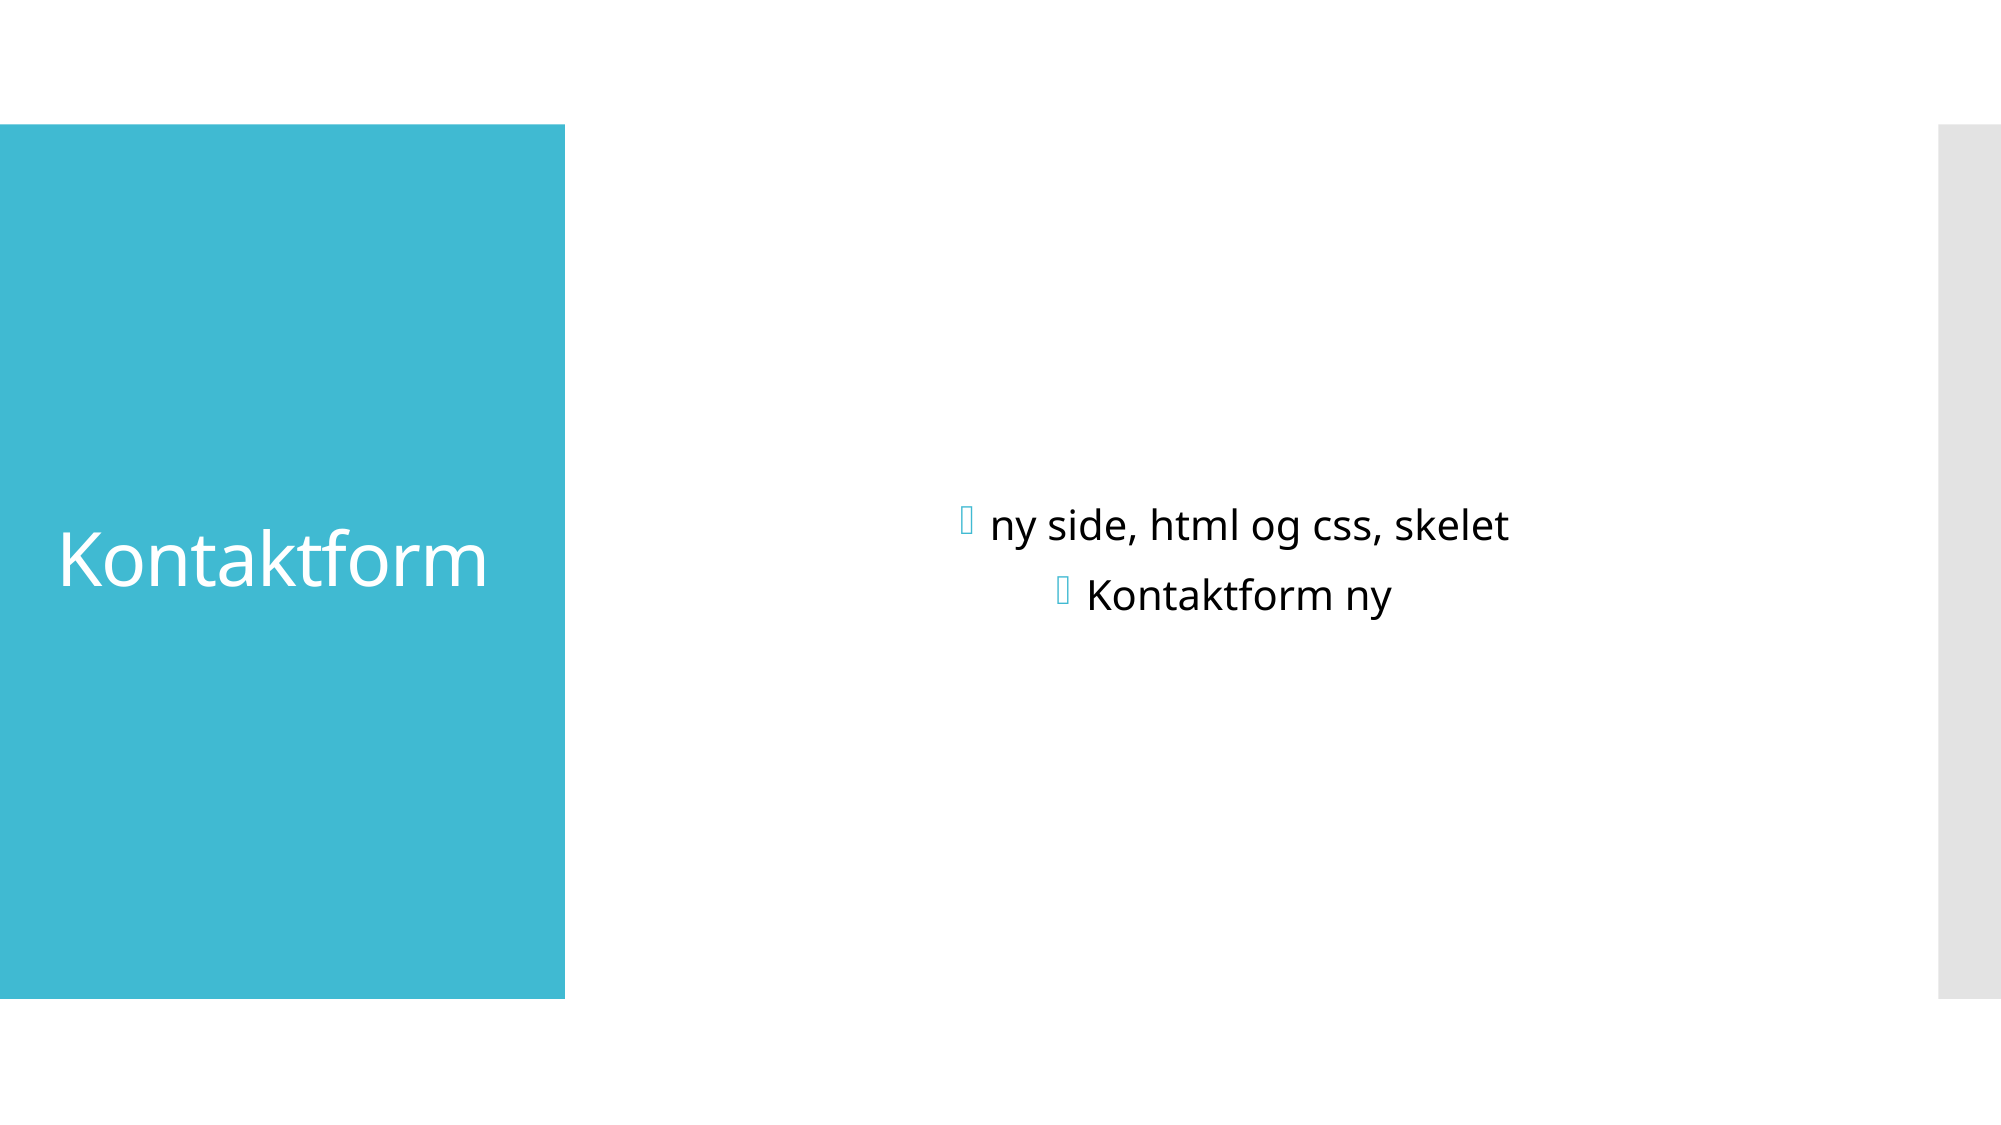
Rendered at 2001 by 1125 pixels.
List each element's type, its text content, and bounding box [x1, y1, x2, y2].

list ny side, html og css, skelet Kontaktform ny [634, 141, 1835, 982]
title Kontaktform [41, 184, 525, 940]
